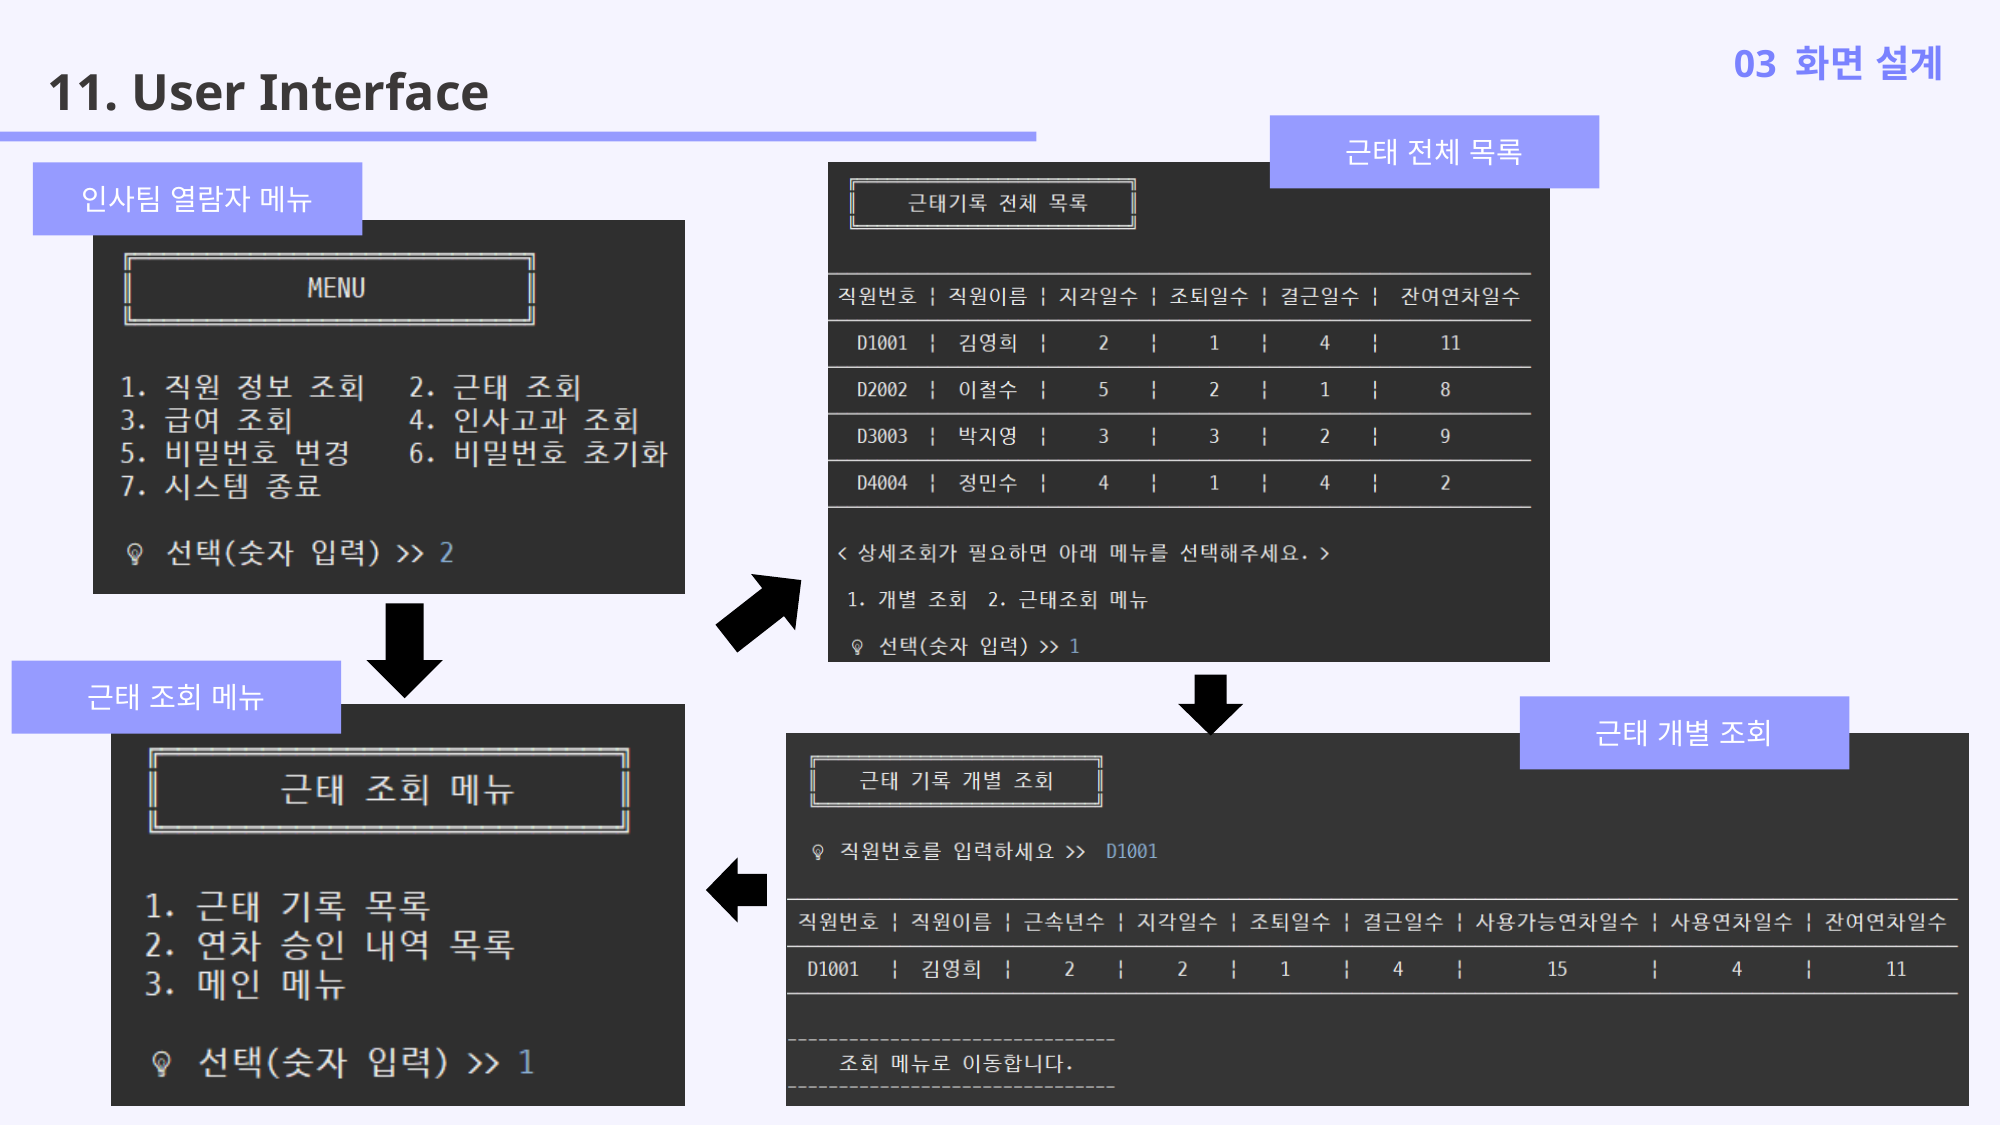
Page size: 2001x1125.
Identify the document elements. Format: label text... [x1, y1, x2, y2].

text_box [705, 857, 767, 923]
text_box 근태 전체 목록 [1269, 114, 1600, 189]
text_box [1178, 674, 1244, 733]
picture [110, 704, 685, 1106]
text_box 근태 조회 메뉴 [11, 660, 342, 735]
text_box [366, 603, 443, 699]
picture [93, 220, 685, 594]
text_box [0, 131, 1037, 142]
text_box 11. User Interface [32, 53, 878, 129]
text_box 인사팀 열람자 메뉴 [32, 161, 363, 236]
text_box 근태 개별 조회 [1519, 695, 1850, 733]
text_box 03 화면 설계 [1509, 32, 1959, 92]
picture [786, 733, 1969, 1106]
text_box [715, 573, 802, 653]
picture [828, 162, 1550, 662]
